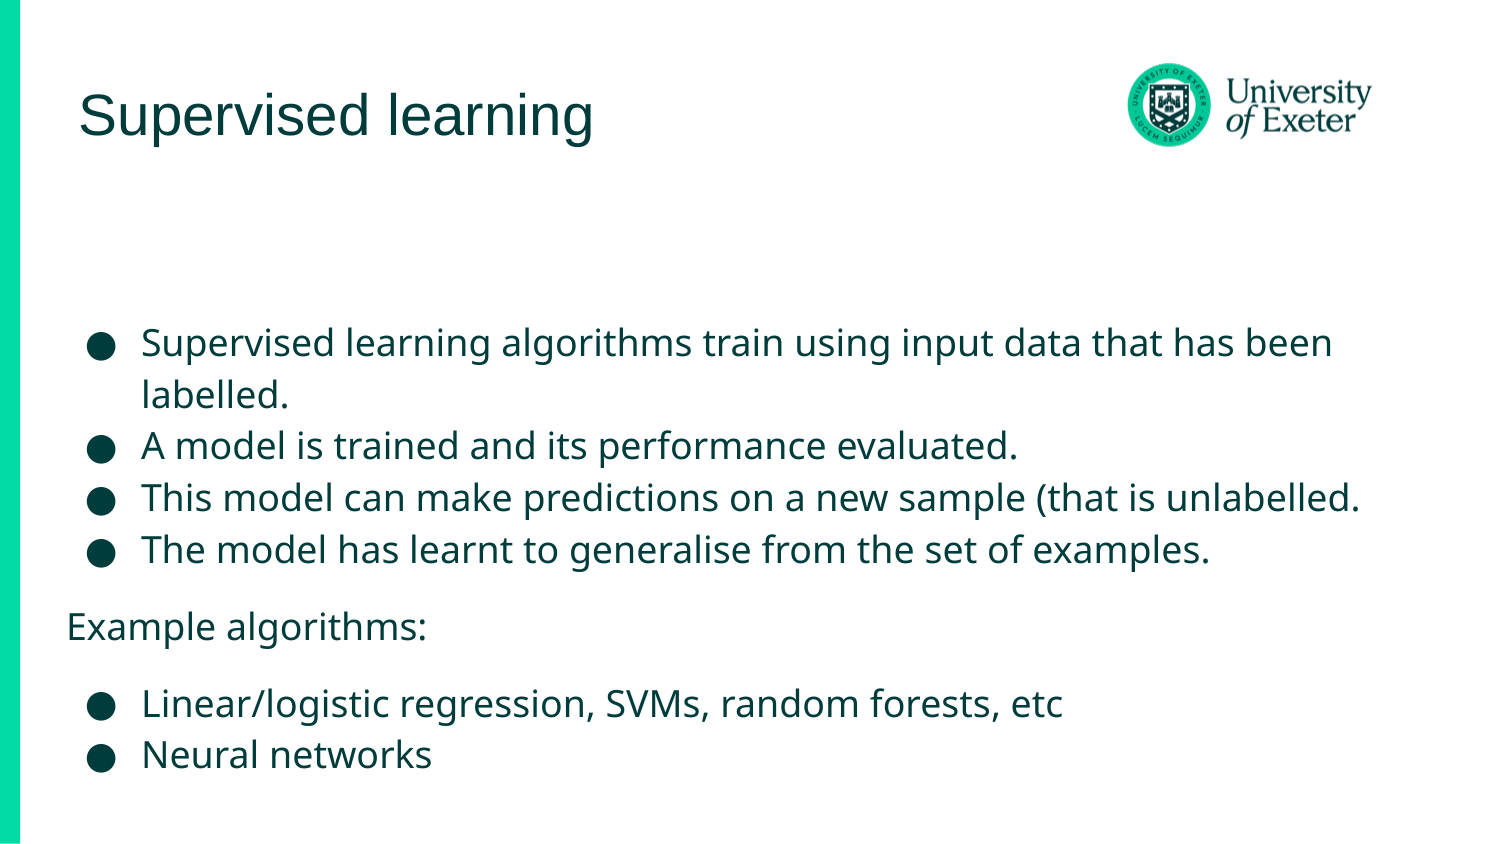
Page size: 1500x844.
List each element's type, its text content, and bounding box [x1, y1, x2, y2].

text_box Supervised learning algorithms train using input data that has been labelled. A model is trained and its performance evaluated. This model can make predictions on a new sample (that is unlabelled. The model has learnt to generalise from the set of examples. Example algorithms: Linear/logistic regression, SVMs, random forests, etc Neural networks [51, 297, 1449, 803]
picture [1115, 16, 1385, 194]
title Supervised learning [64, 77, 1086, 153]
